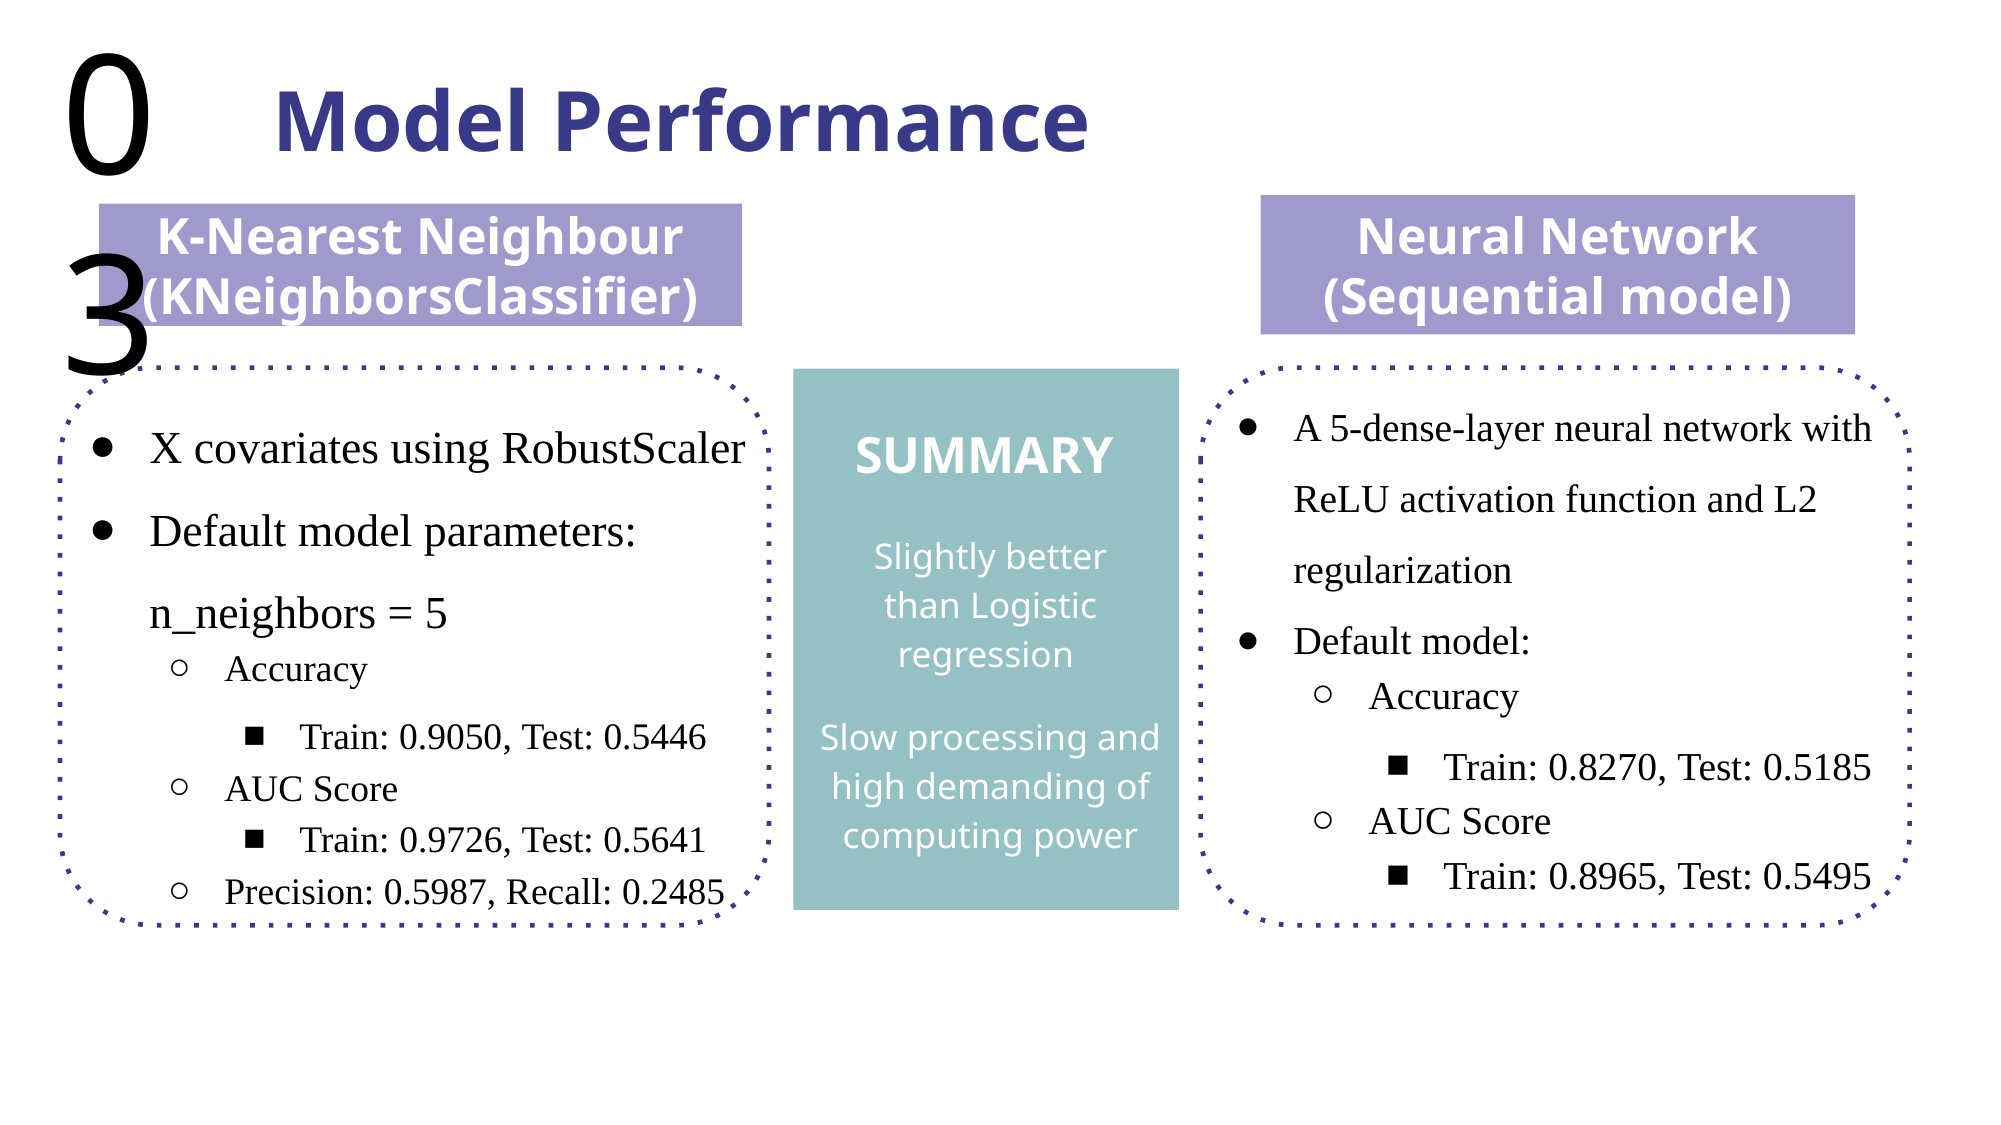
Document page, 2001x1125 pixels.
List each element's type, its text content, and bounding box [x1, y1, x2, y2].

text_box [116, 367, 713, 375]
text_box 03 [46, 0, 258, 167]
text_box [793, 368, 1179, 413]
text_box [1208, 419, 1910, 926]
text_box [772, 415, 1203, 911]
text_box X covariates using RobustScaler Default model parameters: n_neighbors = 5 Accuracy Train: 0.9050, Test: 0.5446 AUC Score Train: 0.9726, Test: 0.5641 Precision: 0.5987, Recall: 0.2485 [59, 375, 769, 989]
text_box Model Performance [257, 61, 1849, 167]
text_box Neural Network (Sequential model) [1260, 194, 1856, 335]
text_box A 5-dense-layer neural network with ReLU activation function and L2 regularization Default model: Accuracy Train: 0.8270, Test: 0.5185 AUC Score Train: 0.8965, Test: 0.5495 [1203, 362, 1900, 866]
text_box K-Nearest Neighbour (KNeighborsClassifier) [98, 203, 743, 326]
